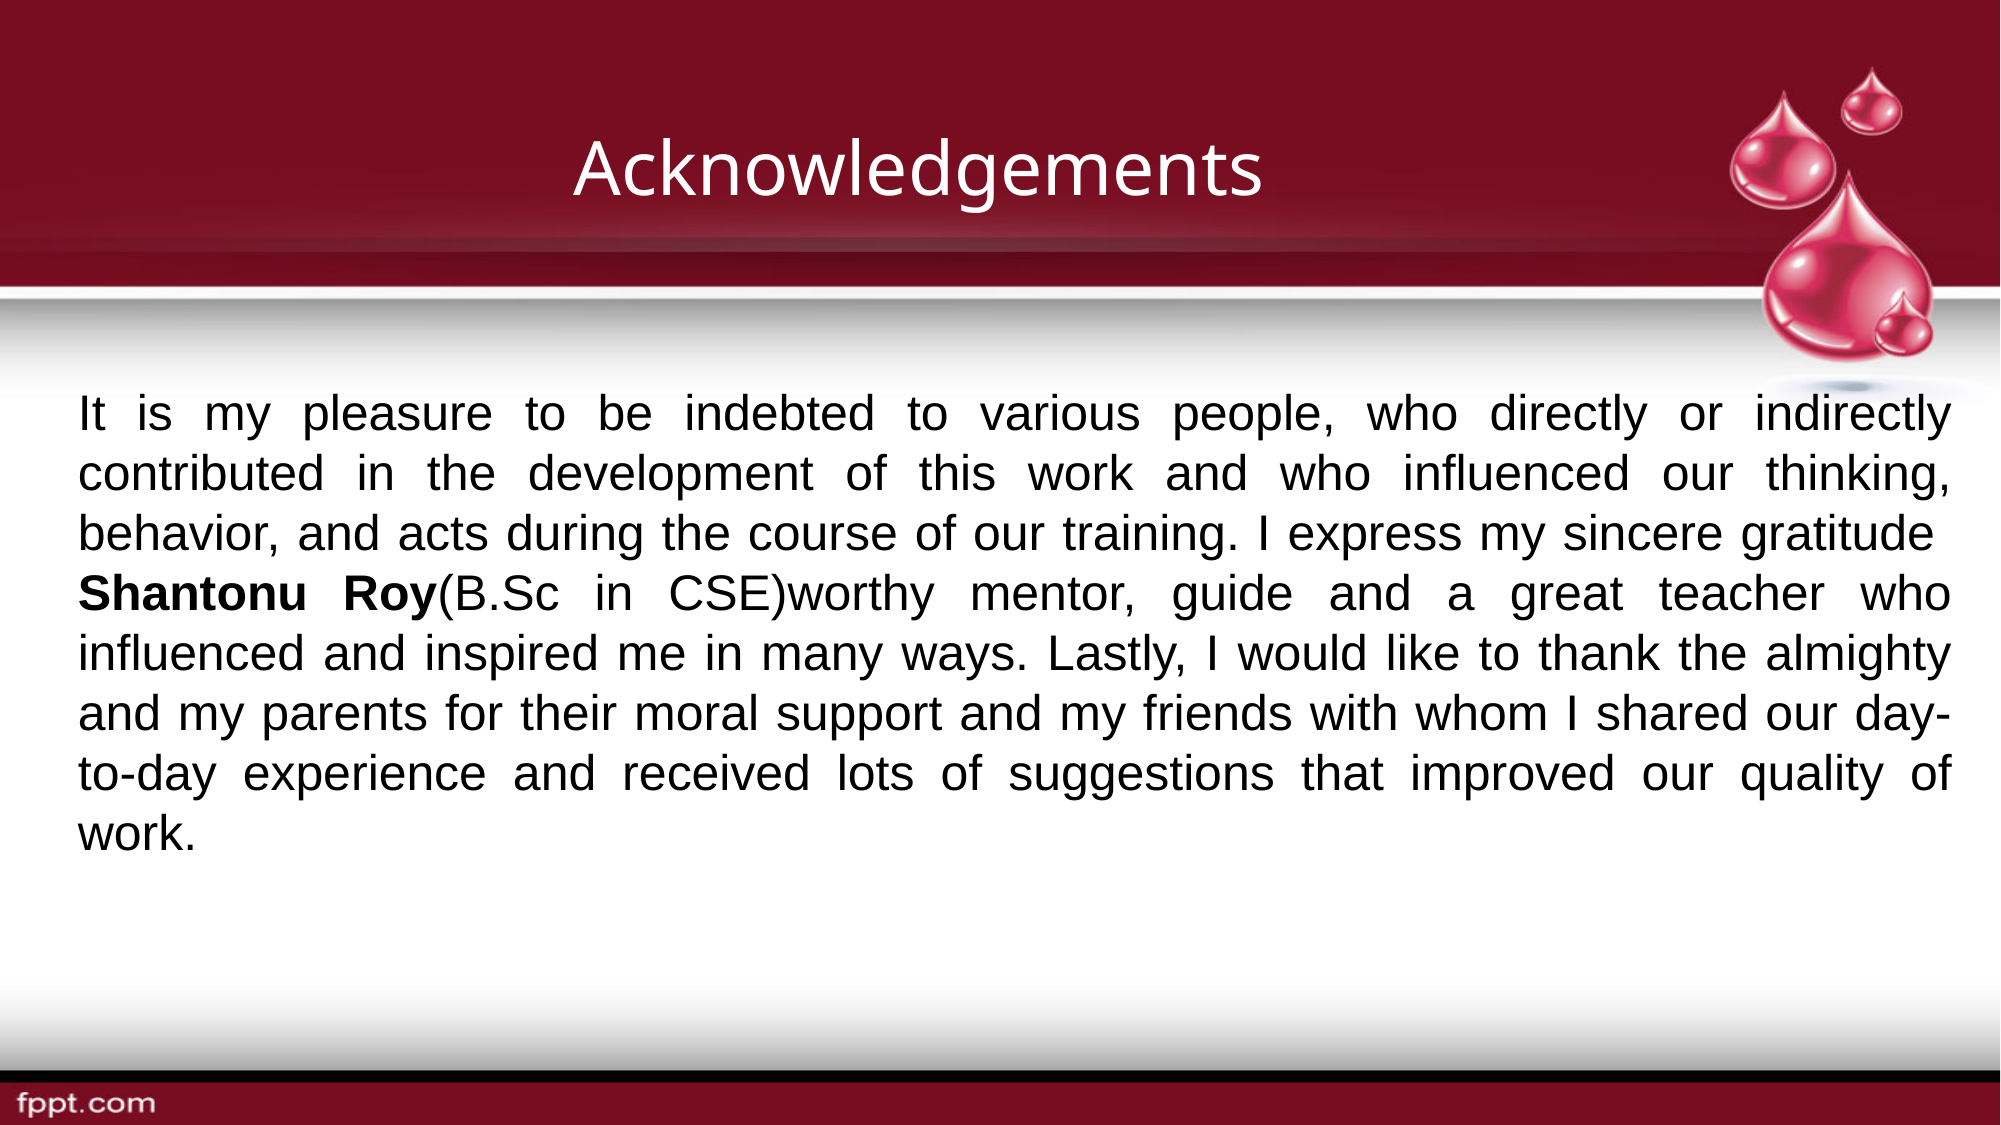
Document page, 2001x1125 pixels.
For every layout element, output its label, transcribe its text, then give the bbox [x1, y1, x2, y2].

subtitle It is my pleasure to be indebted to various people, who directly or indirectly contributed in the development of this work and who influenced our thinking, behavior, and acts during the course of our training. I express my sincere gratitude Shantonu Roy(B.Sc in CSE)worthy mentor, guide and a great teacher who influenced and inspired me in many ways. Lastly, I would like to thank the almighty and my parents for their moral support and my friends with whom I shared our day-to-day experience and received lots of suggestions that improved our quality of work. [63, 303, 1968, 1037]
picture [0, 0, 2001, 1125]
title Acknowledgements [169, 111, 1669, 303]
